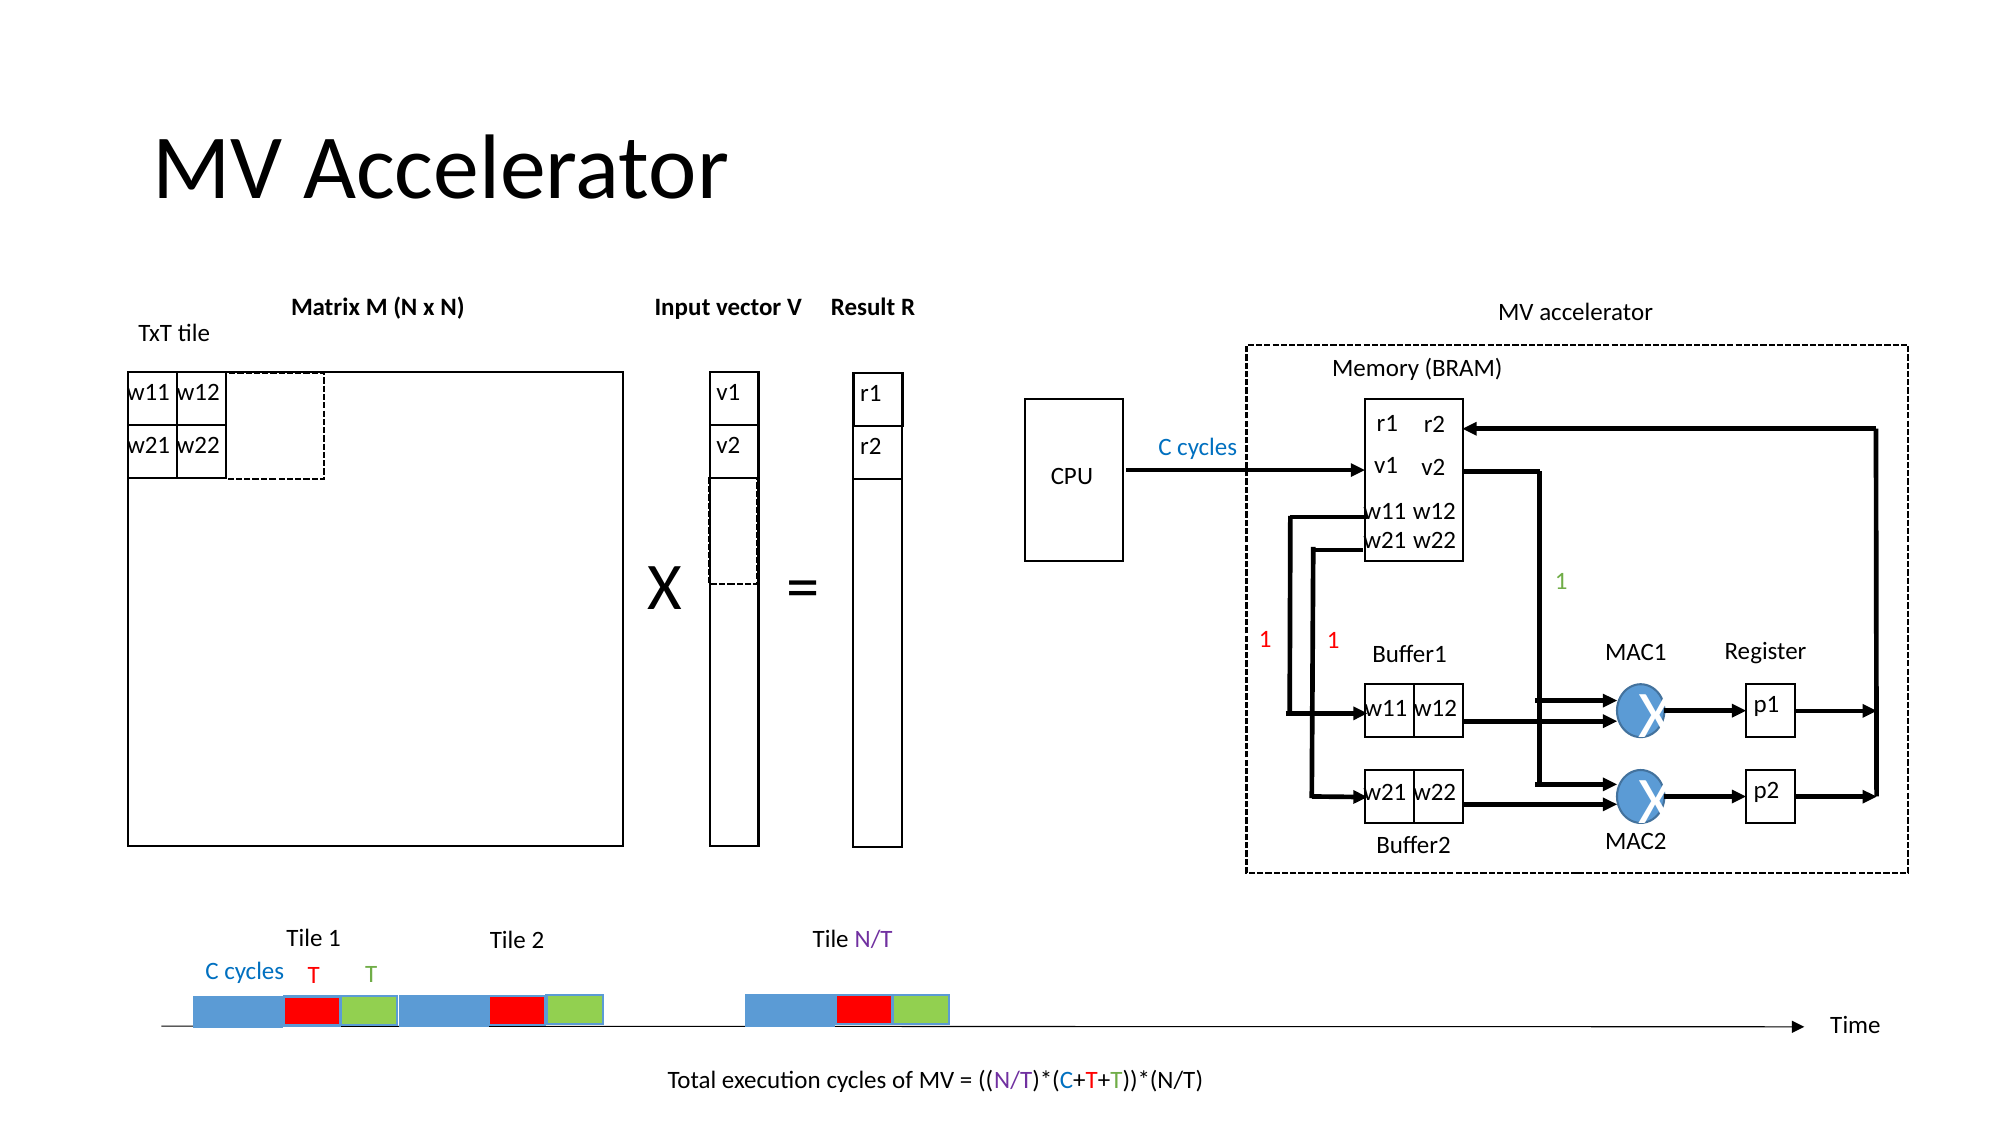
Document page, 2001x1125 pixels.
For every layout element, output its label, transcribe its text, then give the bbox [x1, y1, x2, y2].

text_box T [350, 950, 393, 995]
text_box Total execution cycles of MV = ((N/T)*(C+T+T))*(N/T) [652, 1056, 1219, 1101]
text_box [225, 372, 325, 480]
text_box 1 [1540, 557, 1583, 602]
text_box Tile 1 [271, 914, 357, 960]
text_box [1245, 344, 1909, 874]
text_box [852, 425, 903, 480]
text_box C cycles [190, 946, 292, 992]
text_box 1 [1244, 614, 1287, 660]
text_box C cycles [1143, 422, 1253, 468]
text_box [746, 994, 950, 1026]
text_box [852, 480, 903, 848]
text_box [176, 413, 226, 421]
text_box CPU [1036, 451, 1108, 497]
text_box X [632, 535, 697, 631]
text_box [176, 424, 226, 479]
text_box = [771, 535, 835, 631]
text_box w21 [112, 421, 161, 466]
text_box [127, 371, 624, 847]
text_box v2 [701, 421, 756, 466]
text_box w12 [161, 368, 235, 413]
text_box [127, 424, 176, 479]
text_box [709, 479, 760, 847]
text_box [708, 477, 758, 585]
text_box [127, 413, 176, 421]
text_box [194, 995, 398, 1027]
text_box w11 [112, 368, 161, 413]
text_box Buffer1 [1357, 630, 1463, 676]
title MV Accelerator [137, 59, 1863, 278]
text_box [399, 995, 603, 1027]
text_box r2 [845, 421, 897, 467]
text_box Input vector V [639, 283, 816, 328]
text_box TxT tile [123, 309, 226, 354]
text_box [709, 371, 760, 424]
text_box r1 [845, 368, 897, 414]
text_box Tile N/T [797, 915, 908, 960]
text_box 1 [1315, 615, 1355, 661]
text_box v1 [701, 368, 756, 413]
text_box [1024, 398, 1124, 562]
text_box Matrix M (N x N) [276, 283, 480, 328]
text_box MV accelerator [1483, 288, 1669, 334]
text_box [709, 424, 760, 479]
text_box [853, 372, 904, 427]
text_box Buffer2 [1361, 820, 1467, 866]
text_box Time [1815, 1000, 1896, 1046]
text_box Result R [816, 283, 931, 328]
text_box Register [1709, 626, 1822, 672]
text_box Tile 2 [474, 915, 560, 961]
text_box T [292, 960, 335, 995]
